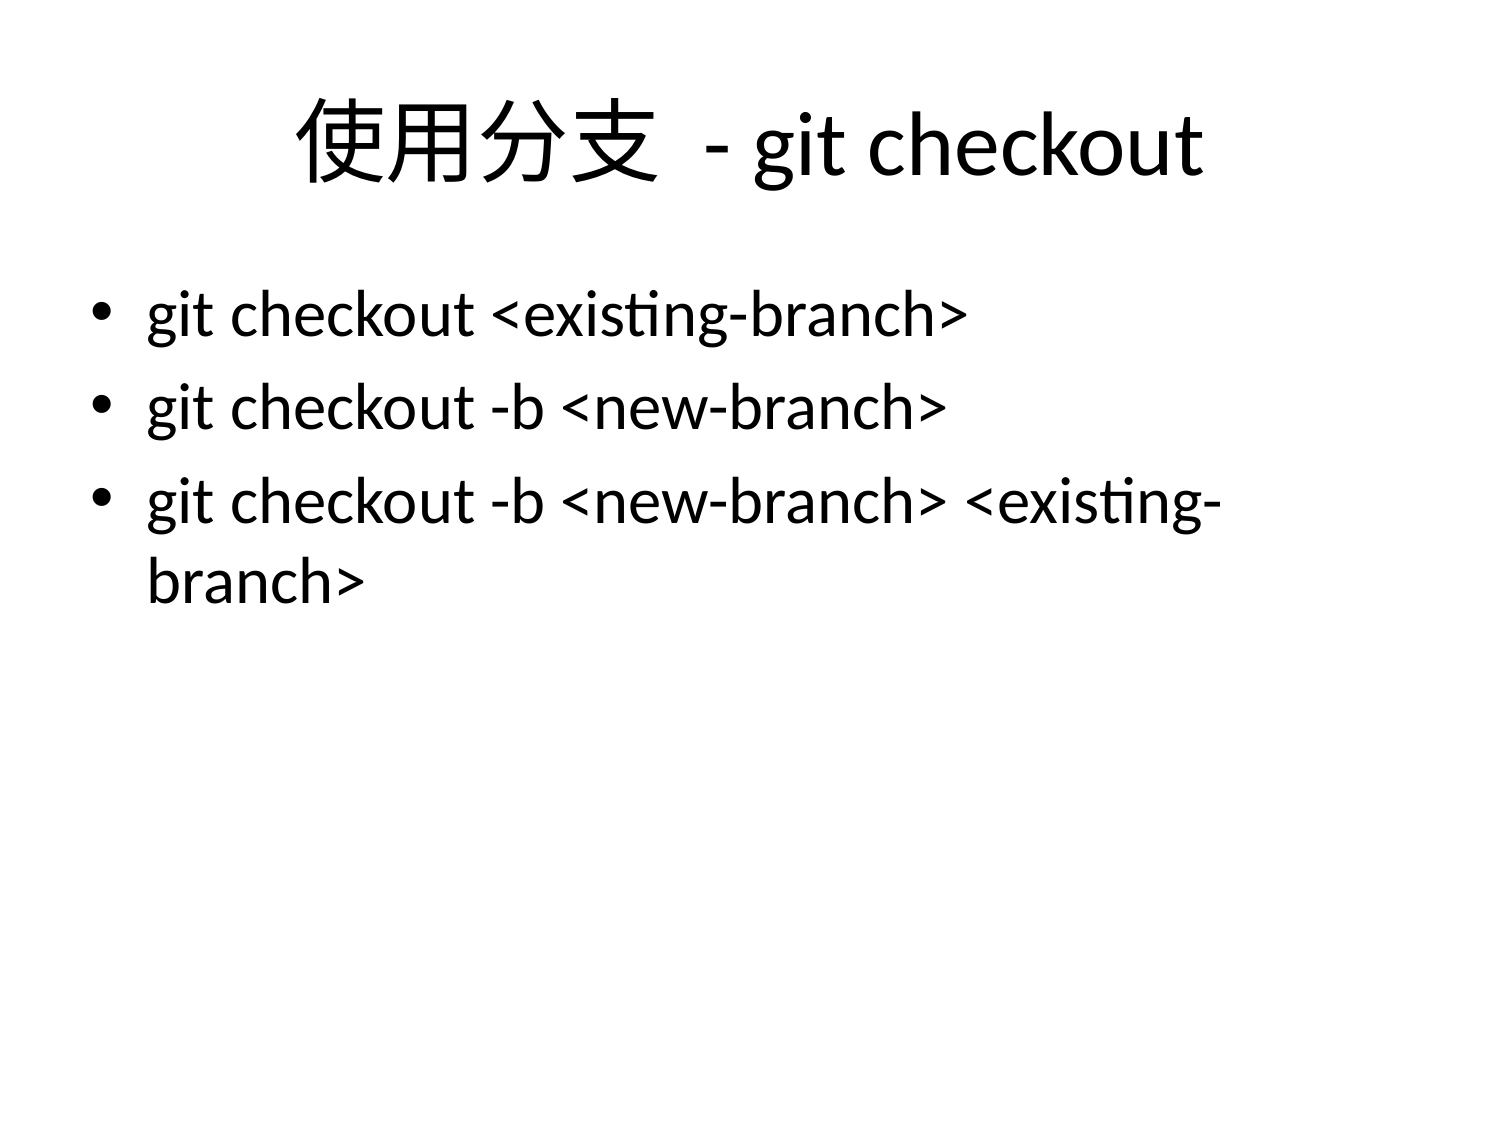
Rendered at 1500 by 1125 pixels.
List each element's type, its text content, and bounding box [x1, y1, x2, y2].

list git checkout <existing-branch> git checkout -b <new-branch> git checkout -b <new-branch> <existing-branch> [75, 262, 1425, 1005]
title 使用分支 - git checkout [75, 45, 1425, 233]
